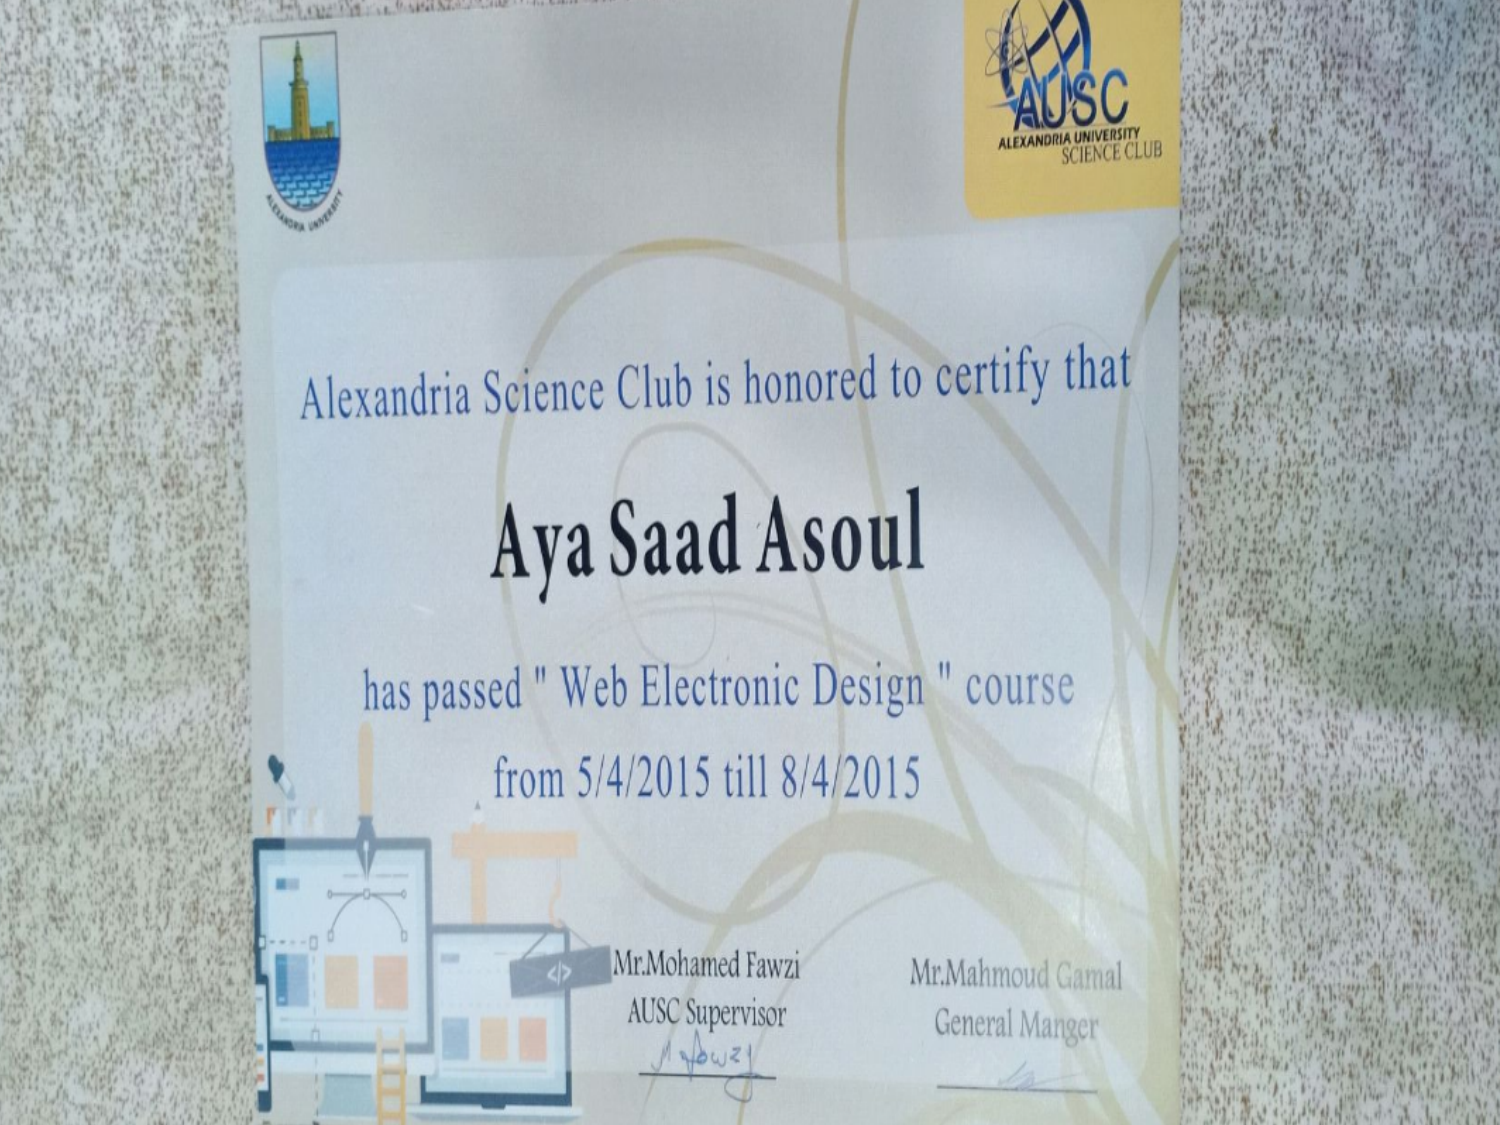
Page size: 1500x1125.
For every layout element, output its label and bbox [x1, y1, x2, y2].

list [0, 0, 1500, 1125]
